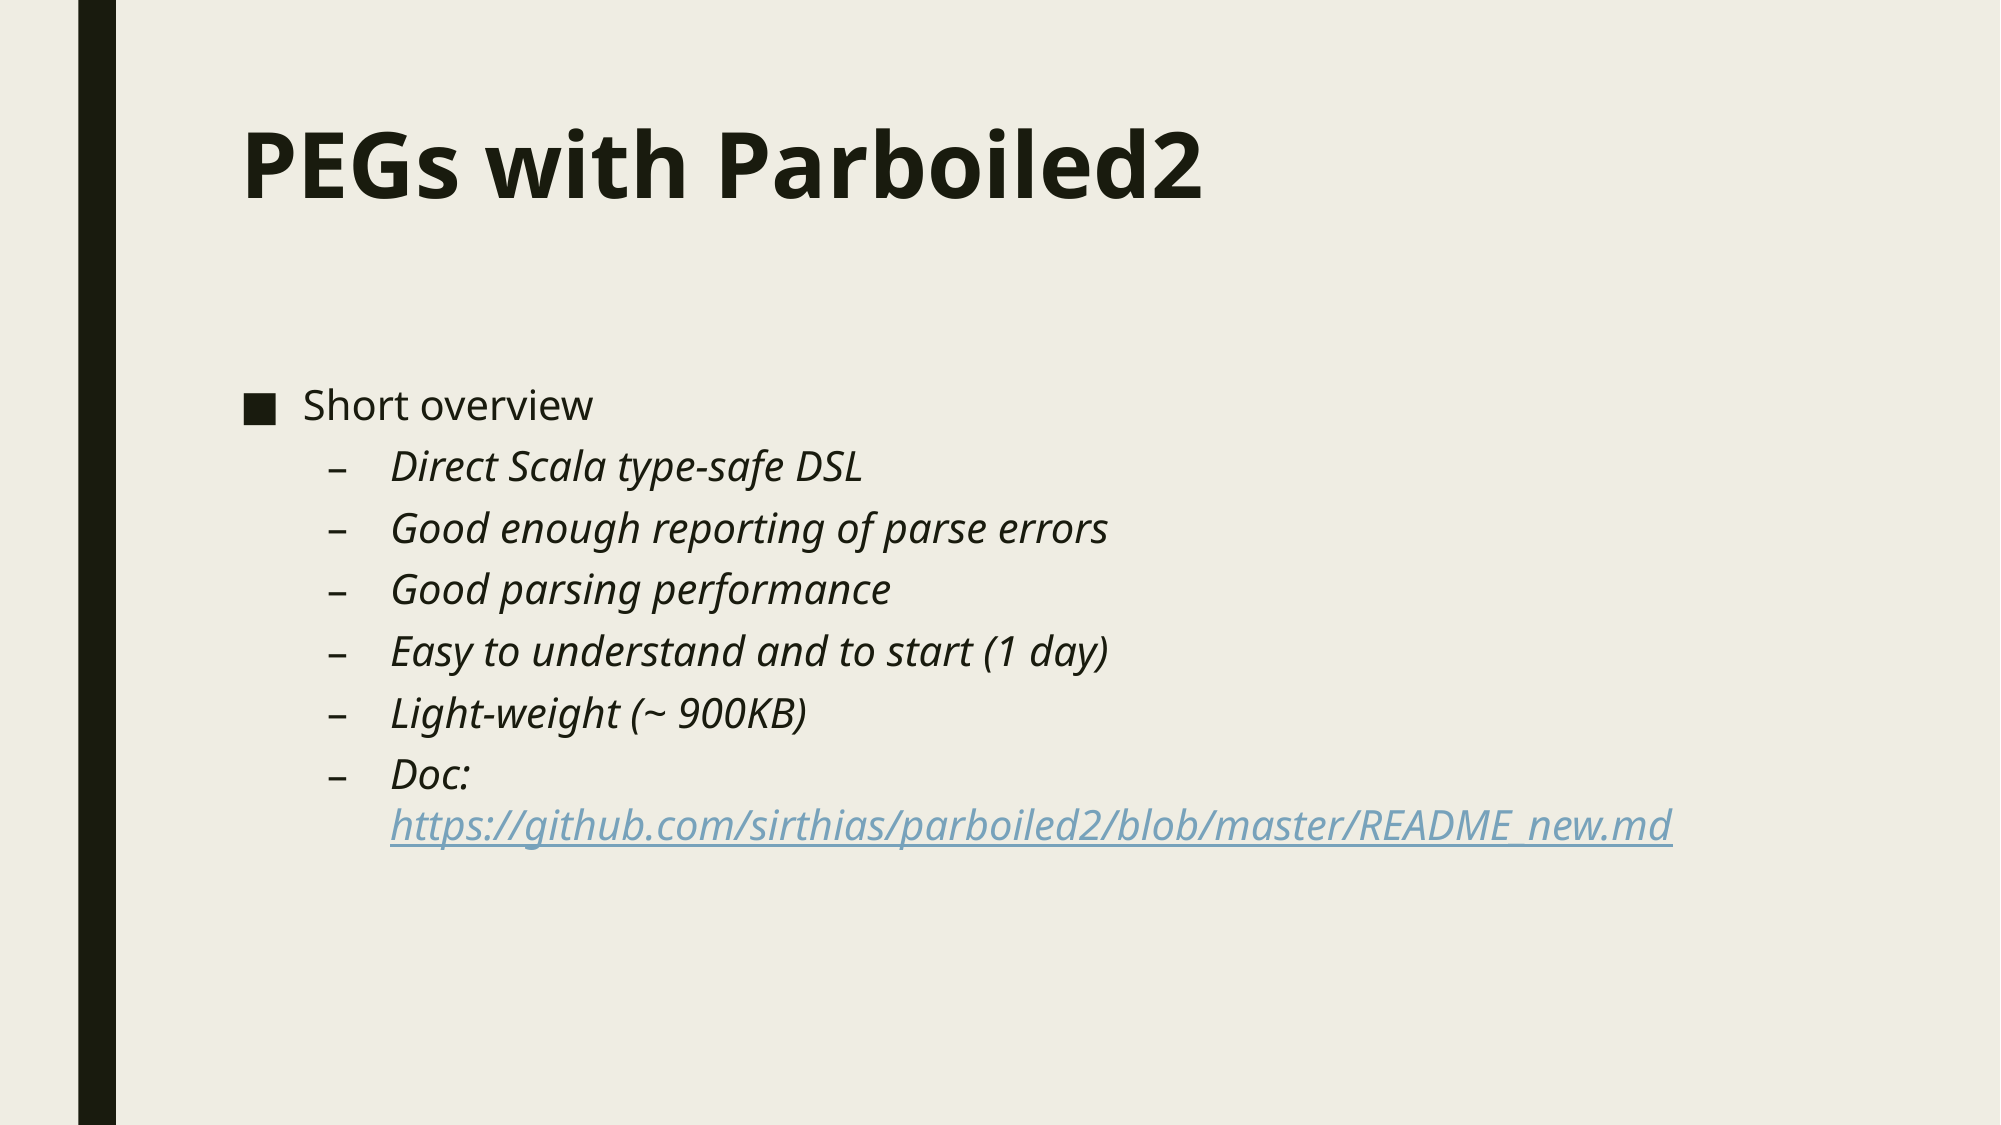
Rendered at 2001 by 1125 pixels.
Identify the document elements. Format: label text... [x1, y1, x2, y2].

title PEGs with Parboiled2 [225, 112, 1800, 357]
list Short overview Direct Scala type-safe DSL Good enough reporting of parse errors Good parsing performance Easy to understand and to start (1 day) Light-weight (~ 900KB) Doc: https://github.com/sirthias/parboiled2/blob/master/README_new.md [225, 375, 1800, 963]
